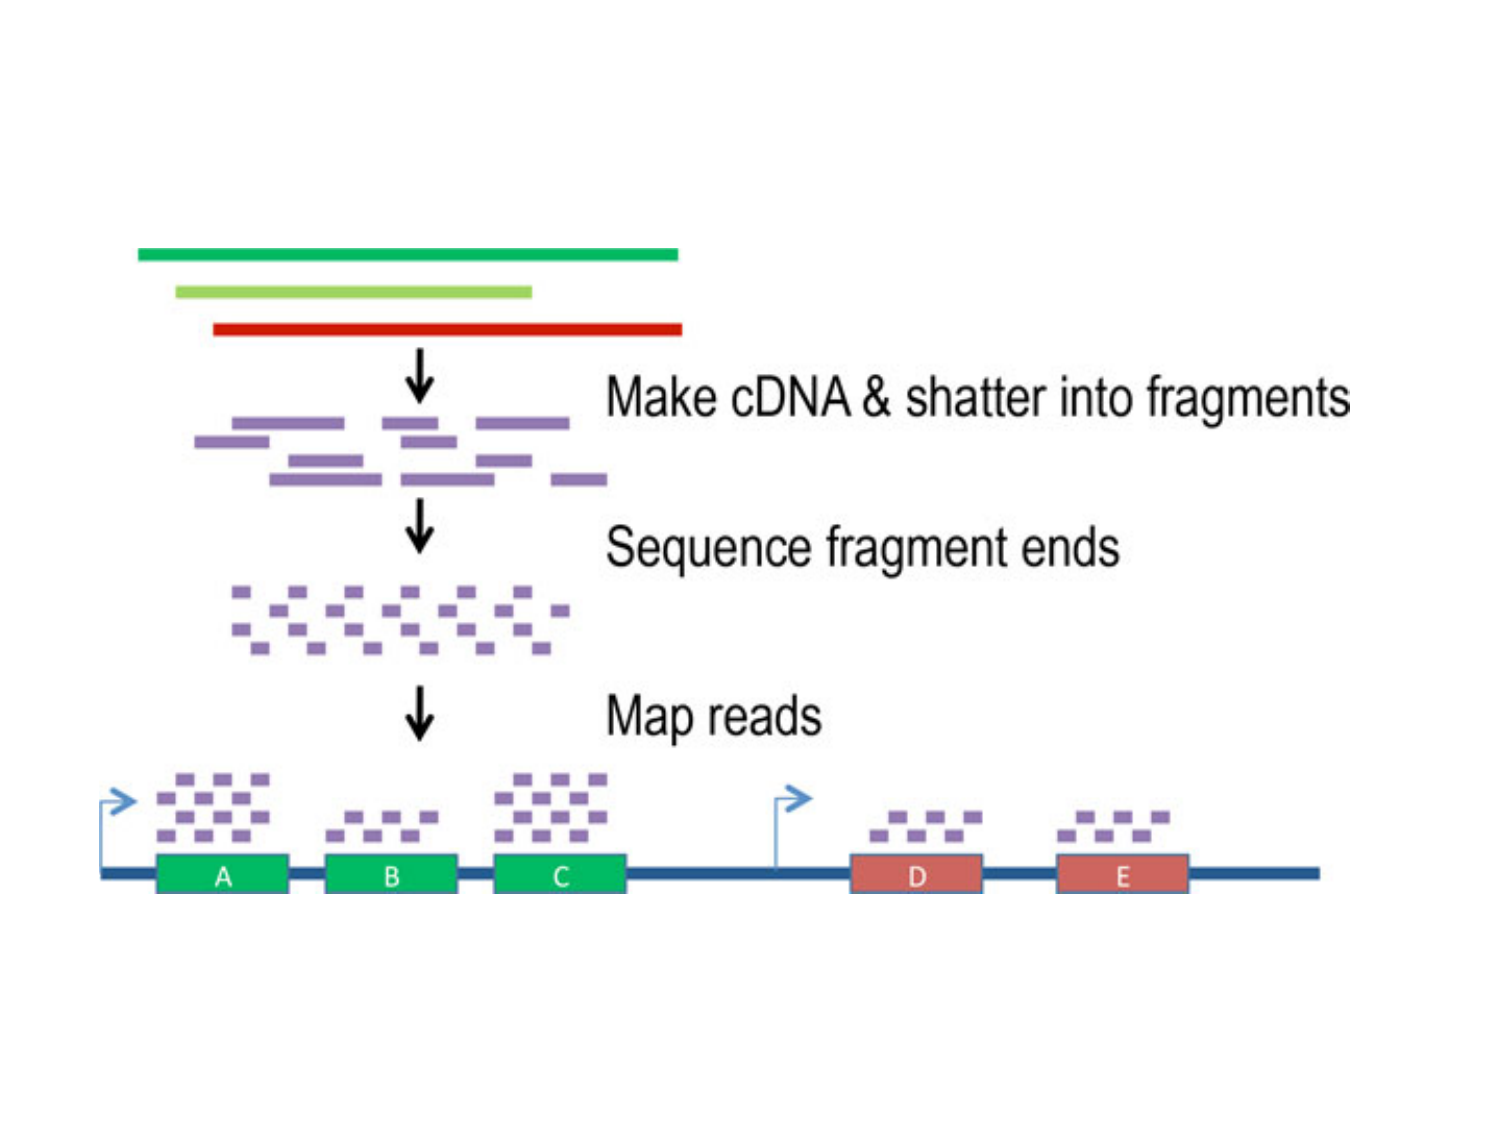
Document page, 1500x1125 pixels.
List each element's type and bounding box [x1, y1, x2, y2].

picture [99, 247, 1350, 895]
